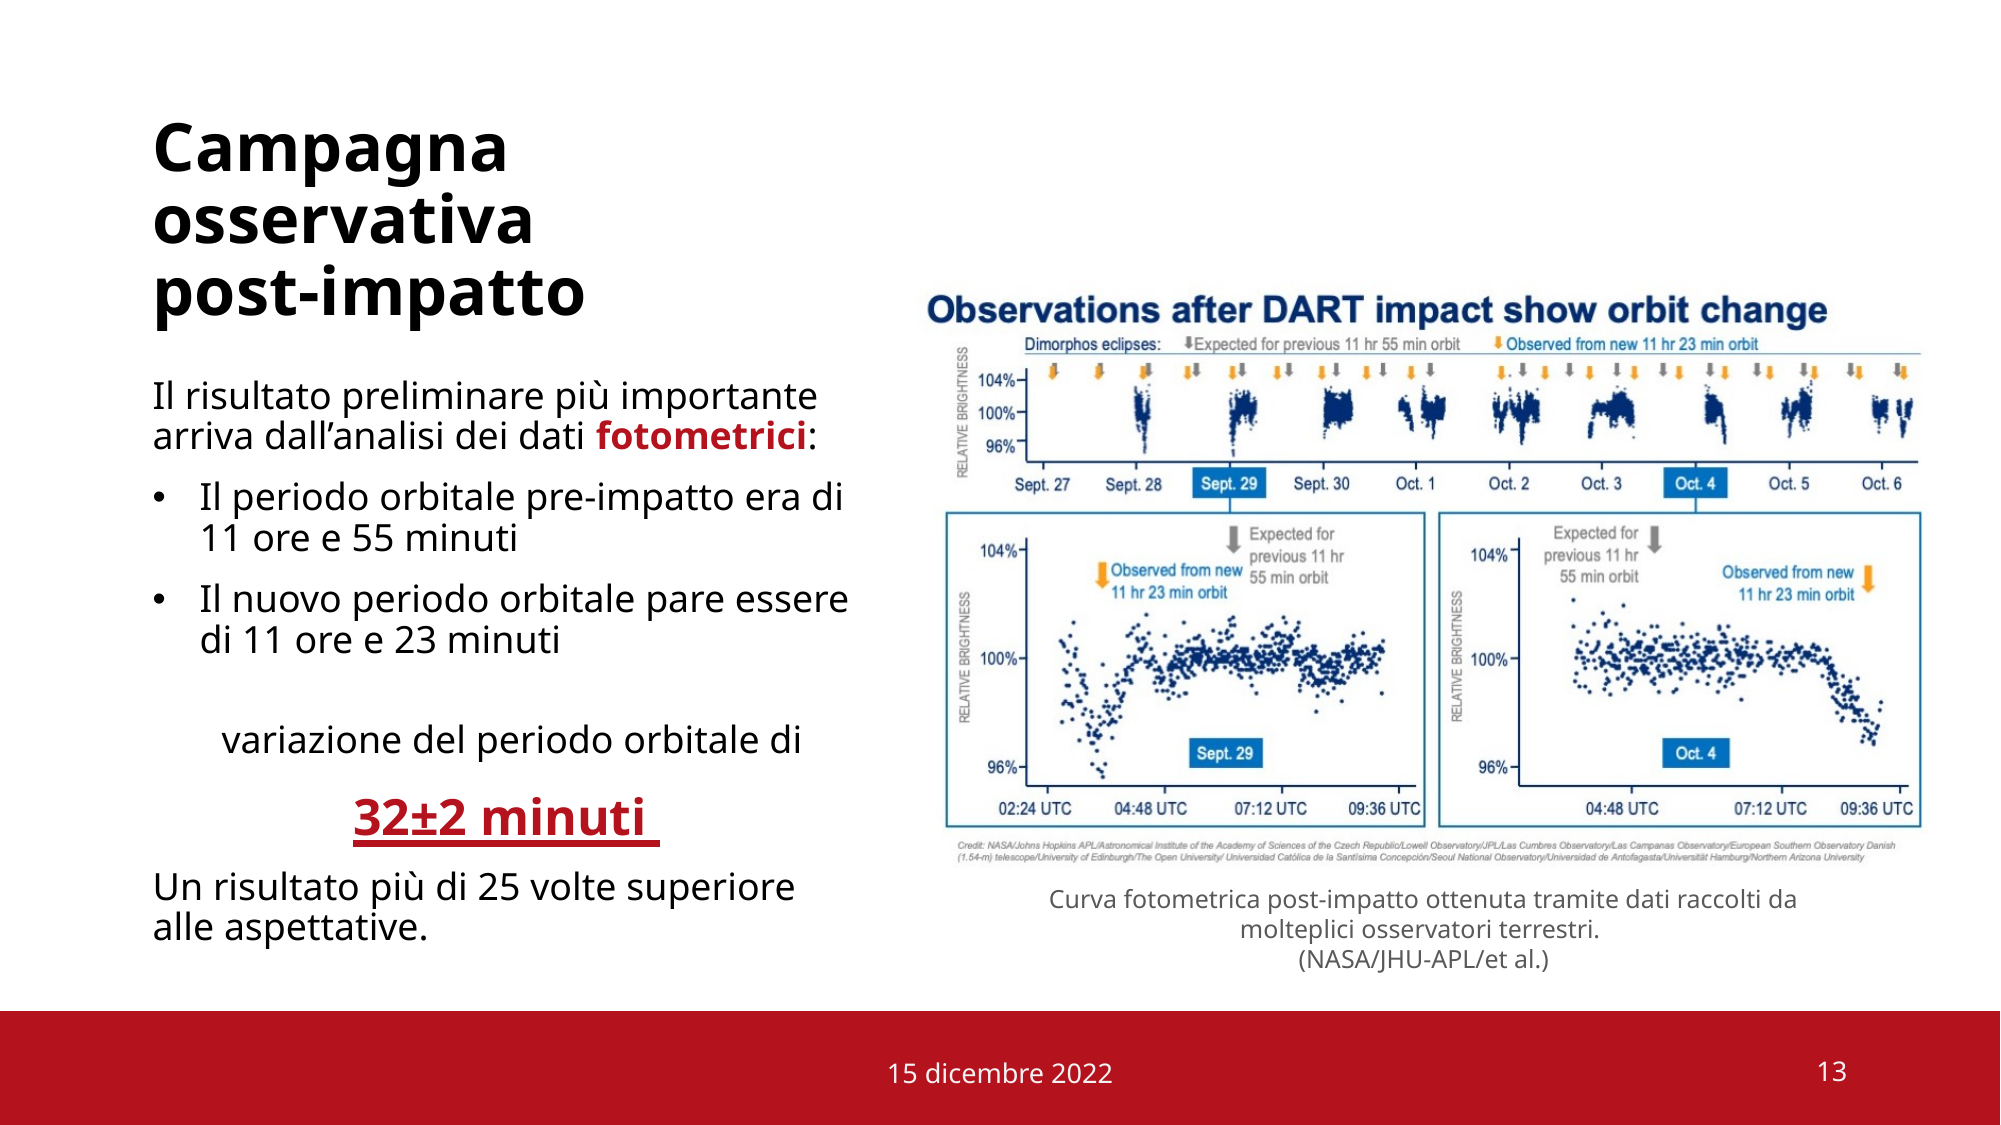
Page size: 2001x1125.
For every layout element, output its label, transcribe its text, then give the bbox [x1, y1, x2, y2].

footer 15 dicembre 2022 [662, 1042, 1338, 1103]
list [917, 281, 1931, 869]
slide_number 13 [1412, 1042, 1863, 1103]
title Campagna osservativa post-impatto [137, 75, 783, 338]
text_box Curva fotometrica post-impatto ottenuta tramite dati raccolti da molteplici osservatori terrestri. (NASA/JHU-APL/et al.) [1033, 875, 1814, 981]
text_box [0, 1011, 2000, 1125]
